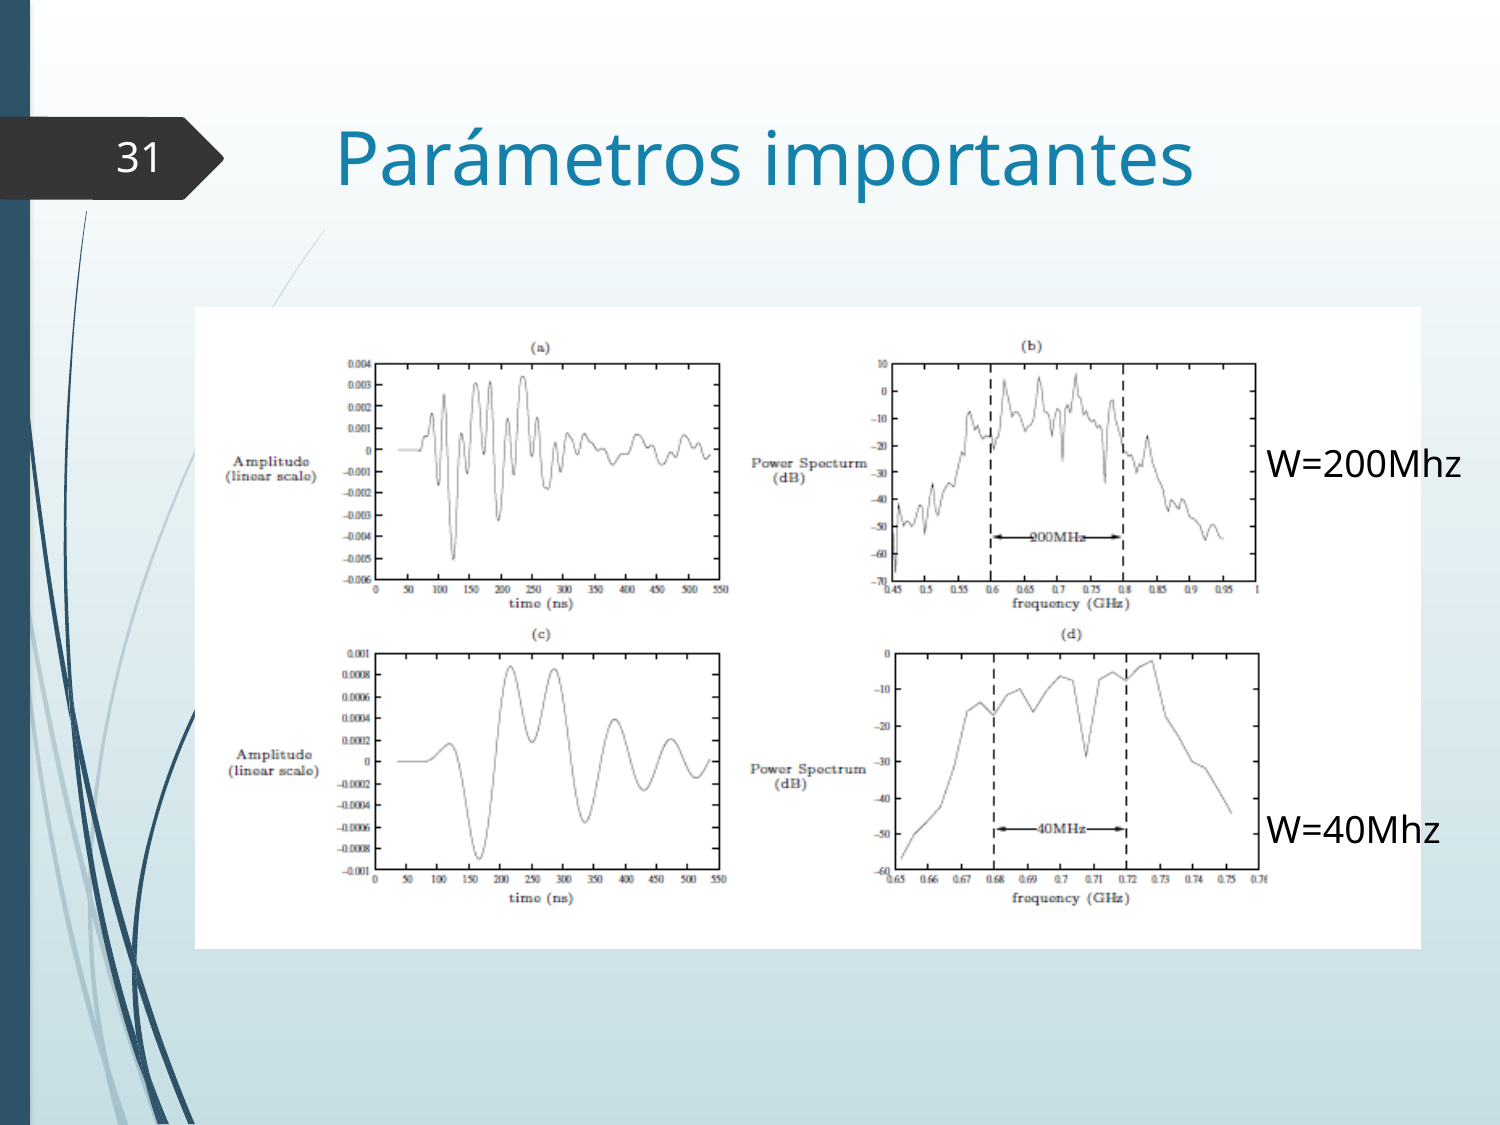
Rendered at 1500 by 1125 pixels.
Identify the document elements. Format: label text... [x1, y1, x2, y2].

title Parámetros importantes [319, 102, 1400, 306]
picture [194, 307, 1422, 949]
slide_number 31 [83, 129, 180, 190]
text_box W=200Mhz [1424, 432, 1500, 493]
text_box W=40Mhz [1424, 798, 1500, 859]
